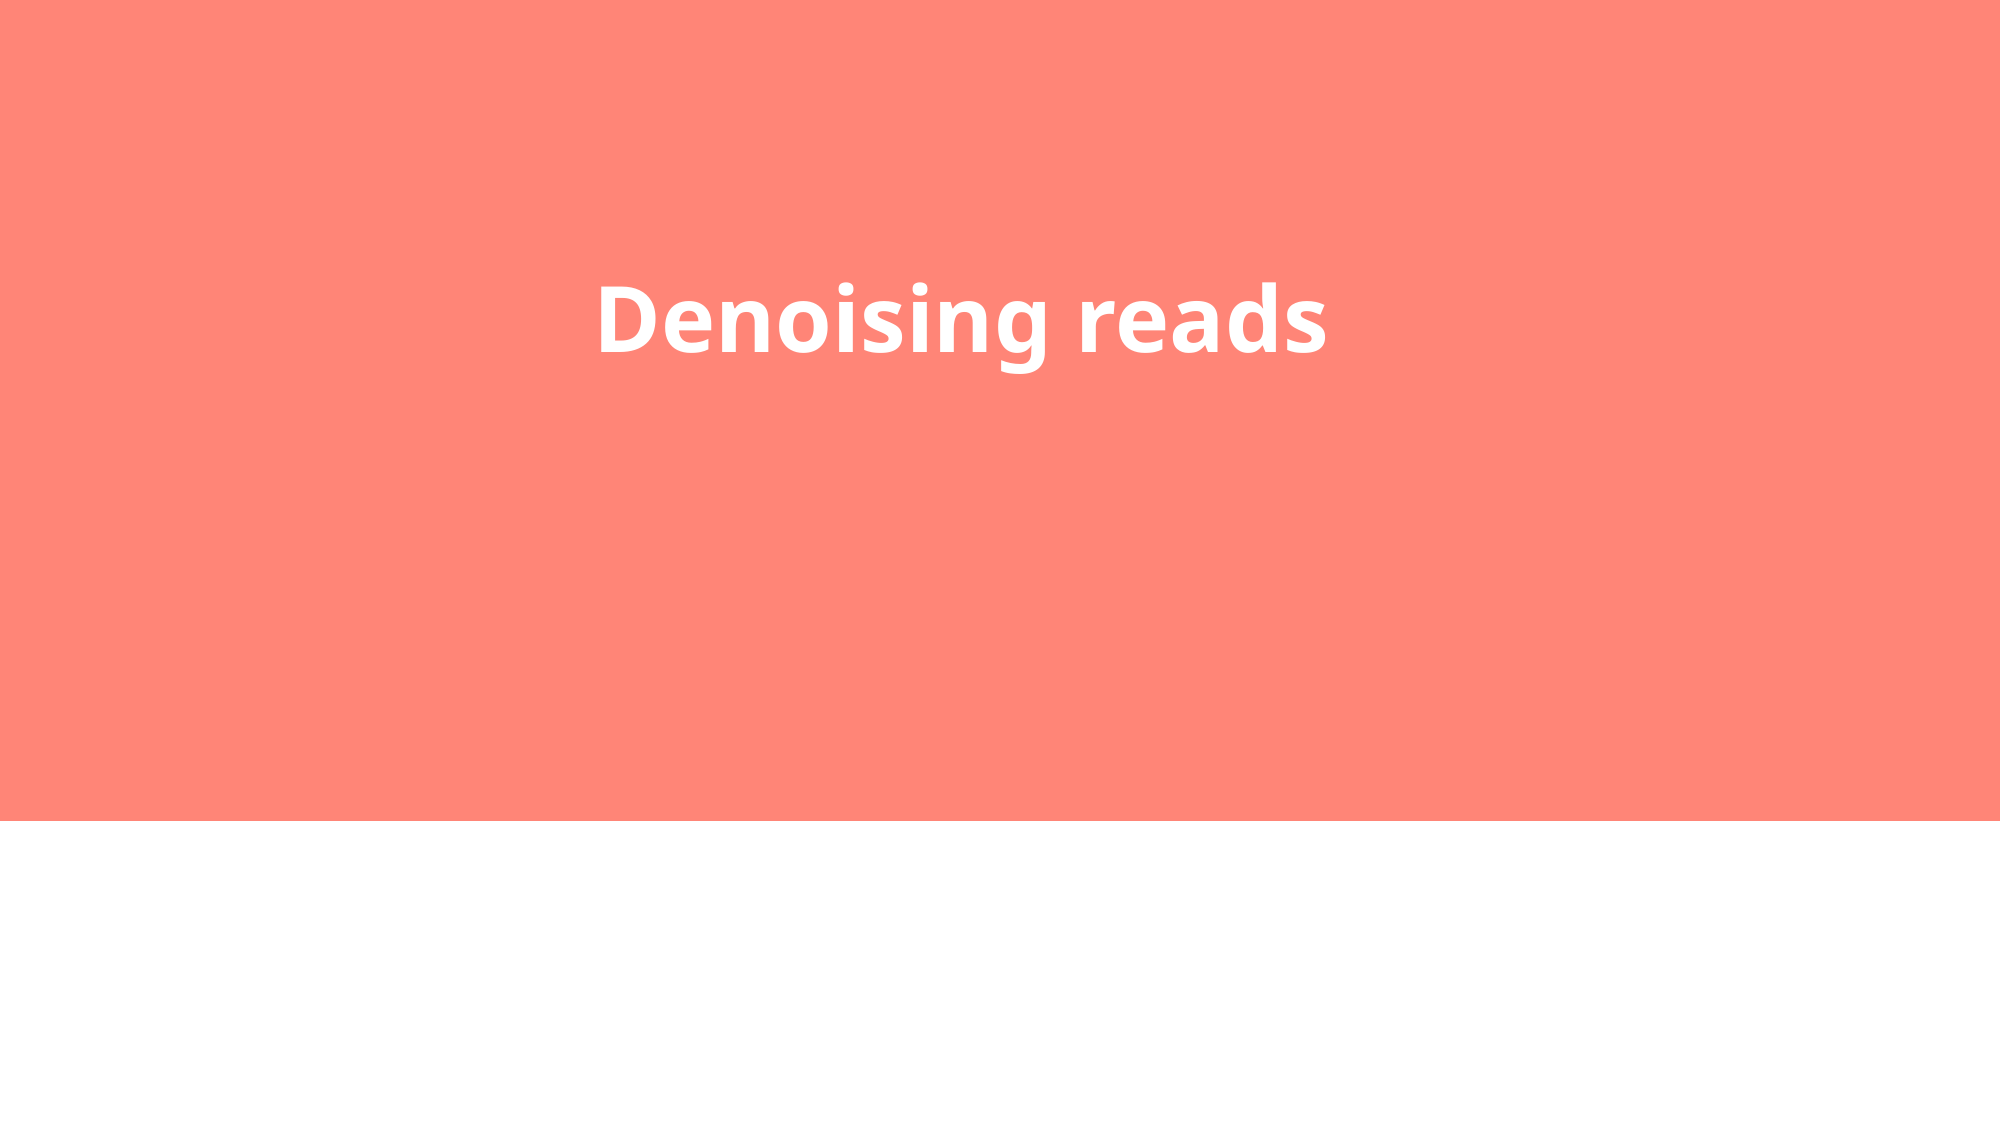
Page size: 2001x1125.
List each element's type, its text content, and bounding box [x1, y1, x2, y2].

text_box [0, 0, 2000, 821]
text_box Denoising reads [188, 253, 1734, 378]
